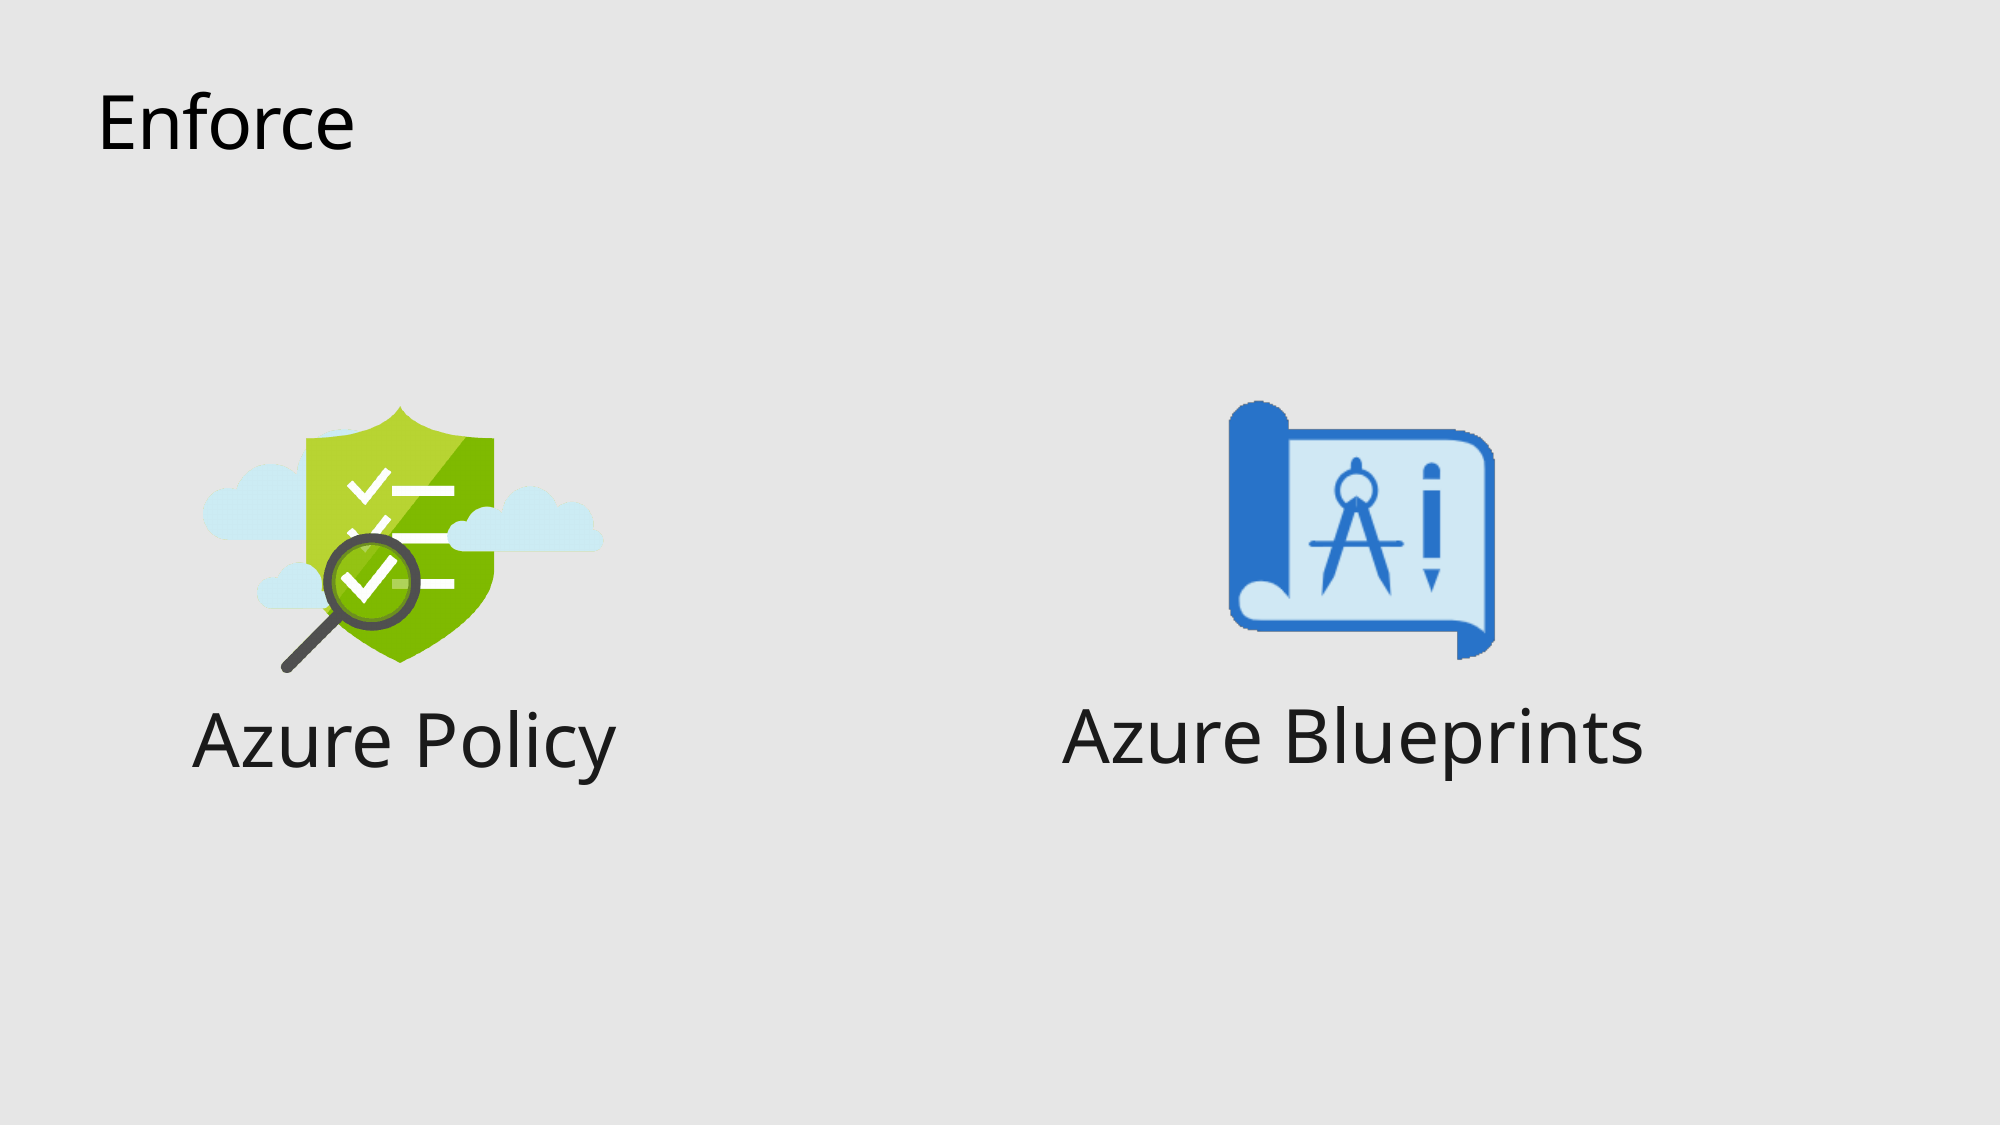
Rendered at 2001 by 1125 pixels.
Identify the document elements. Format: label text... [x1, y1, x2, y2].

text_box Azure Policy [192, 692, 618, 783]
picture [1219, 395, 1507, 671]
picture [202, 405, 604, 674]
text_box Azure Blueprints [1061, 688, 1645, 779]
title Enforce [96, 75, 1904, 166]
